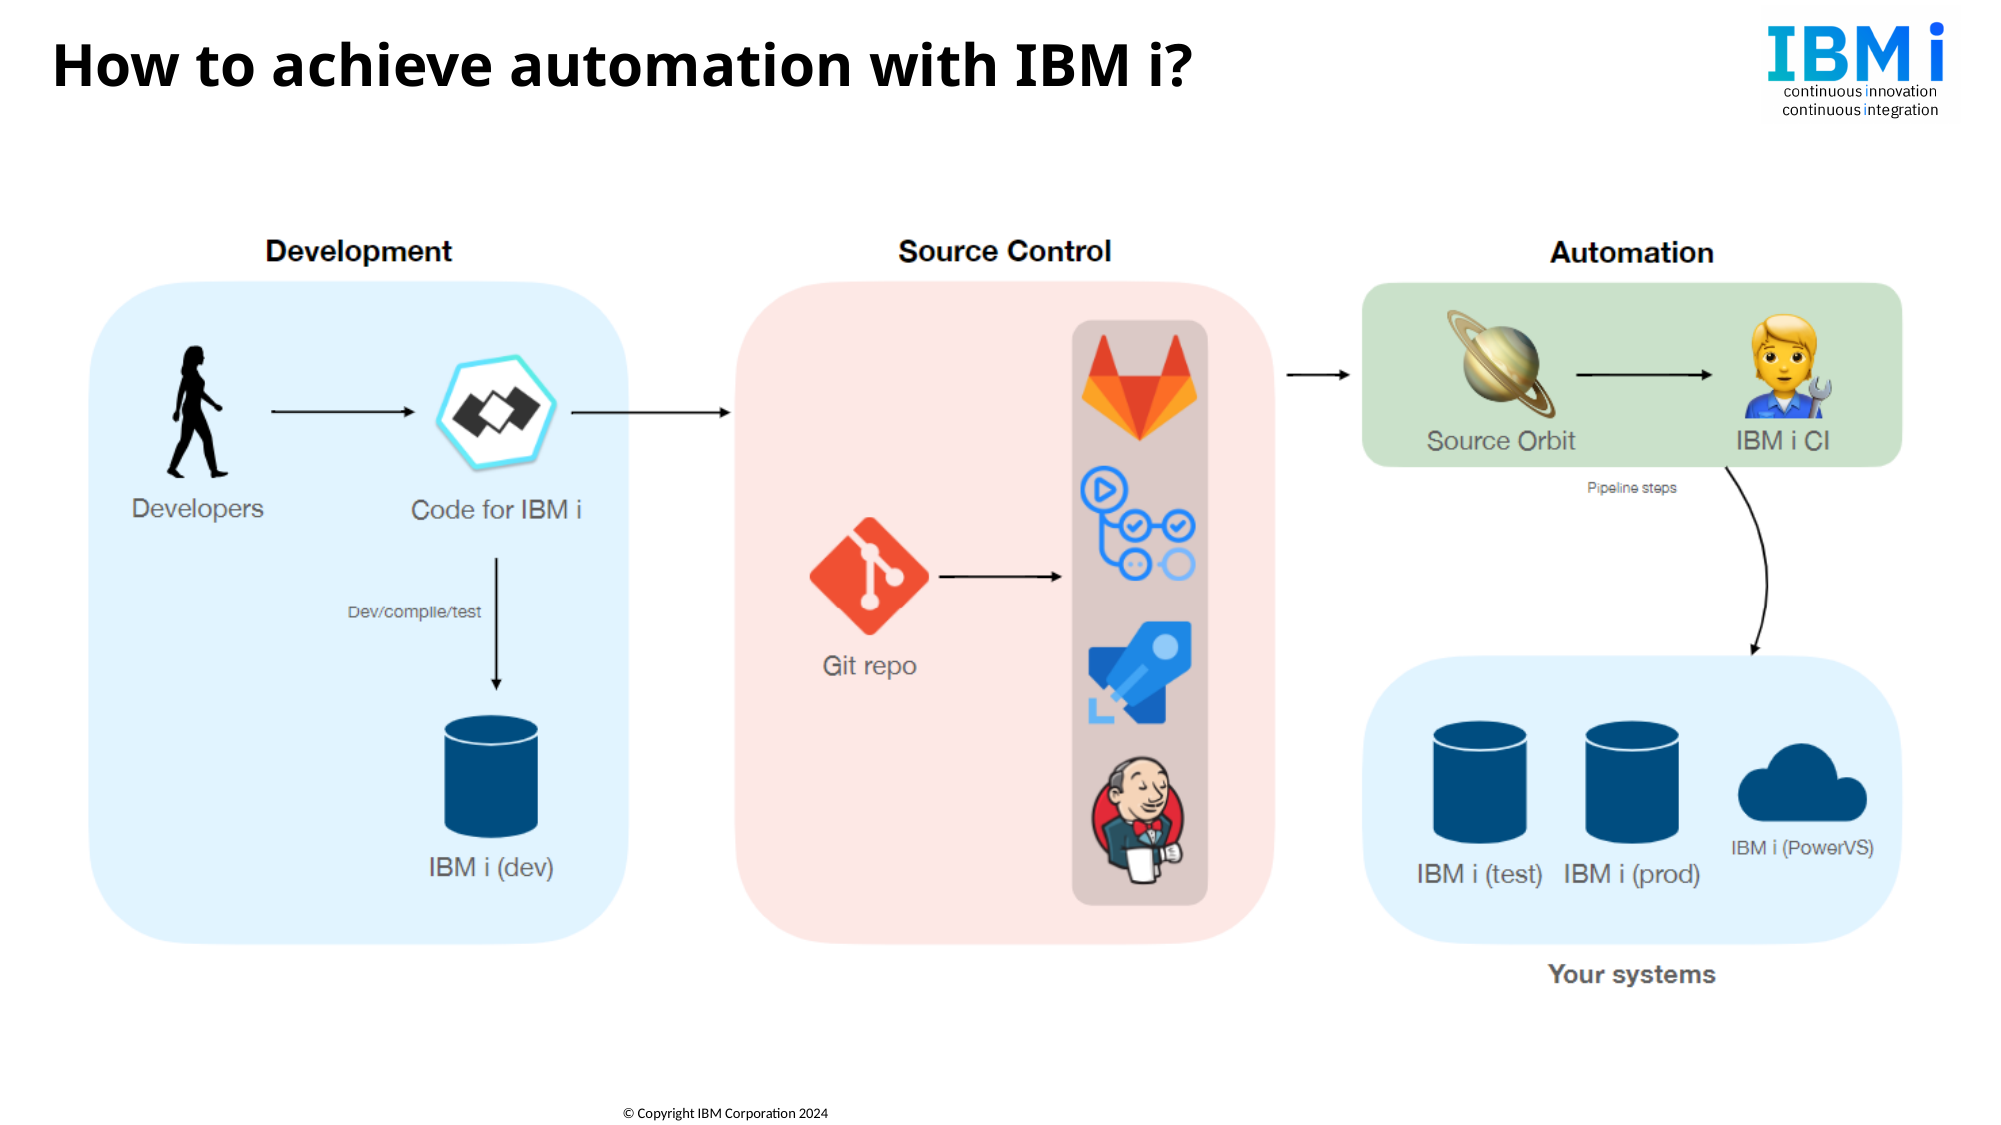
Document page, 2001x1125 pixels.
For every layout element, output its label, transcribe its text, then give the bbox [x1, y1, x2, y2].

picture [71, 210, 1929, 1010]
title How to achieve automation with IBM i? [51, 36, 1721, 101]
picture [1761, 5, 1961, 124]
